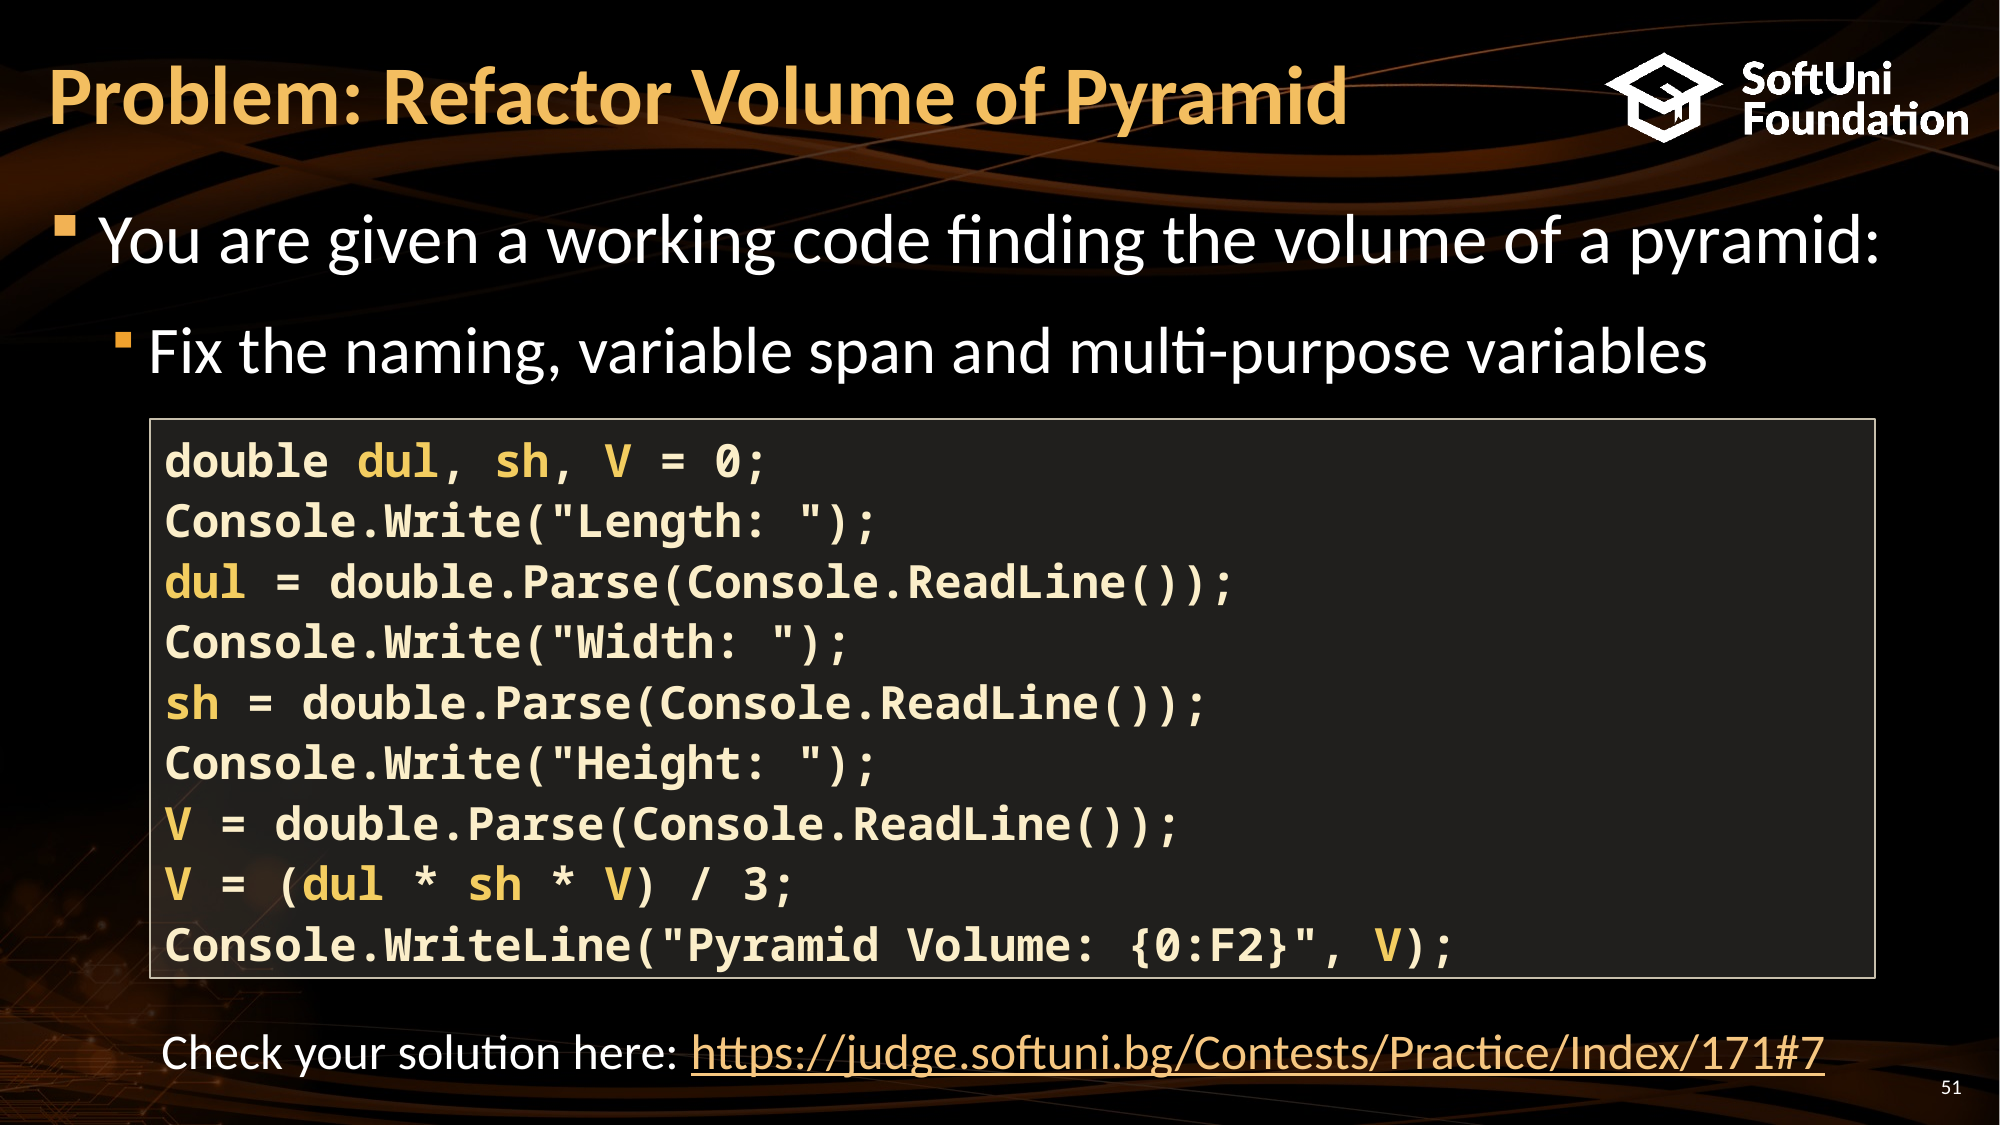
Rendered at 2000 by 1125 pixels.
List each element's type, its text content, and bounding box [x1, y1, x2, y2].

list You are given a working code finding the volume of a pyramid: Fix the naming, variable span and multi-purpose variables [31, 182, 1968, 1097]
title Problem: Refactor Volume of Pyramid [30, 6, 1602, 189]
text_box double dul, sh, V = 0; Console.Write("Length: "); dul = double.Parse(Console.ReadLine()); Console.Write("Width: "); sh = double.Parse(Console.ReadLine()); Console.Write("Height: "); V = double.Parse(Console.ReadLine()); V = (dul * sh * V) / 3; Console.WriteLine("Pyramid Volume: {0:F2}", V); [149, 418, 1875, 978]
slide_number 51 [1897, 1070, 1968, 1103]
text_box Check your solution here: https://judge.softuni.bg/Contests/Practice/Index/171#7 [124, 1011, 1863, 1087]
picture [0, 0, 2000, 1125]
